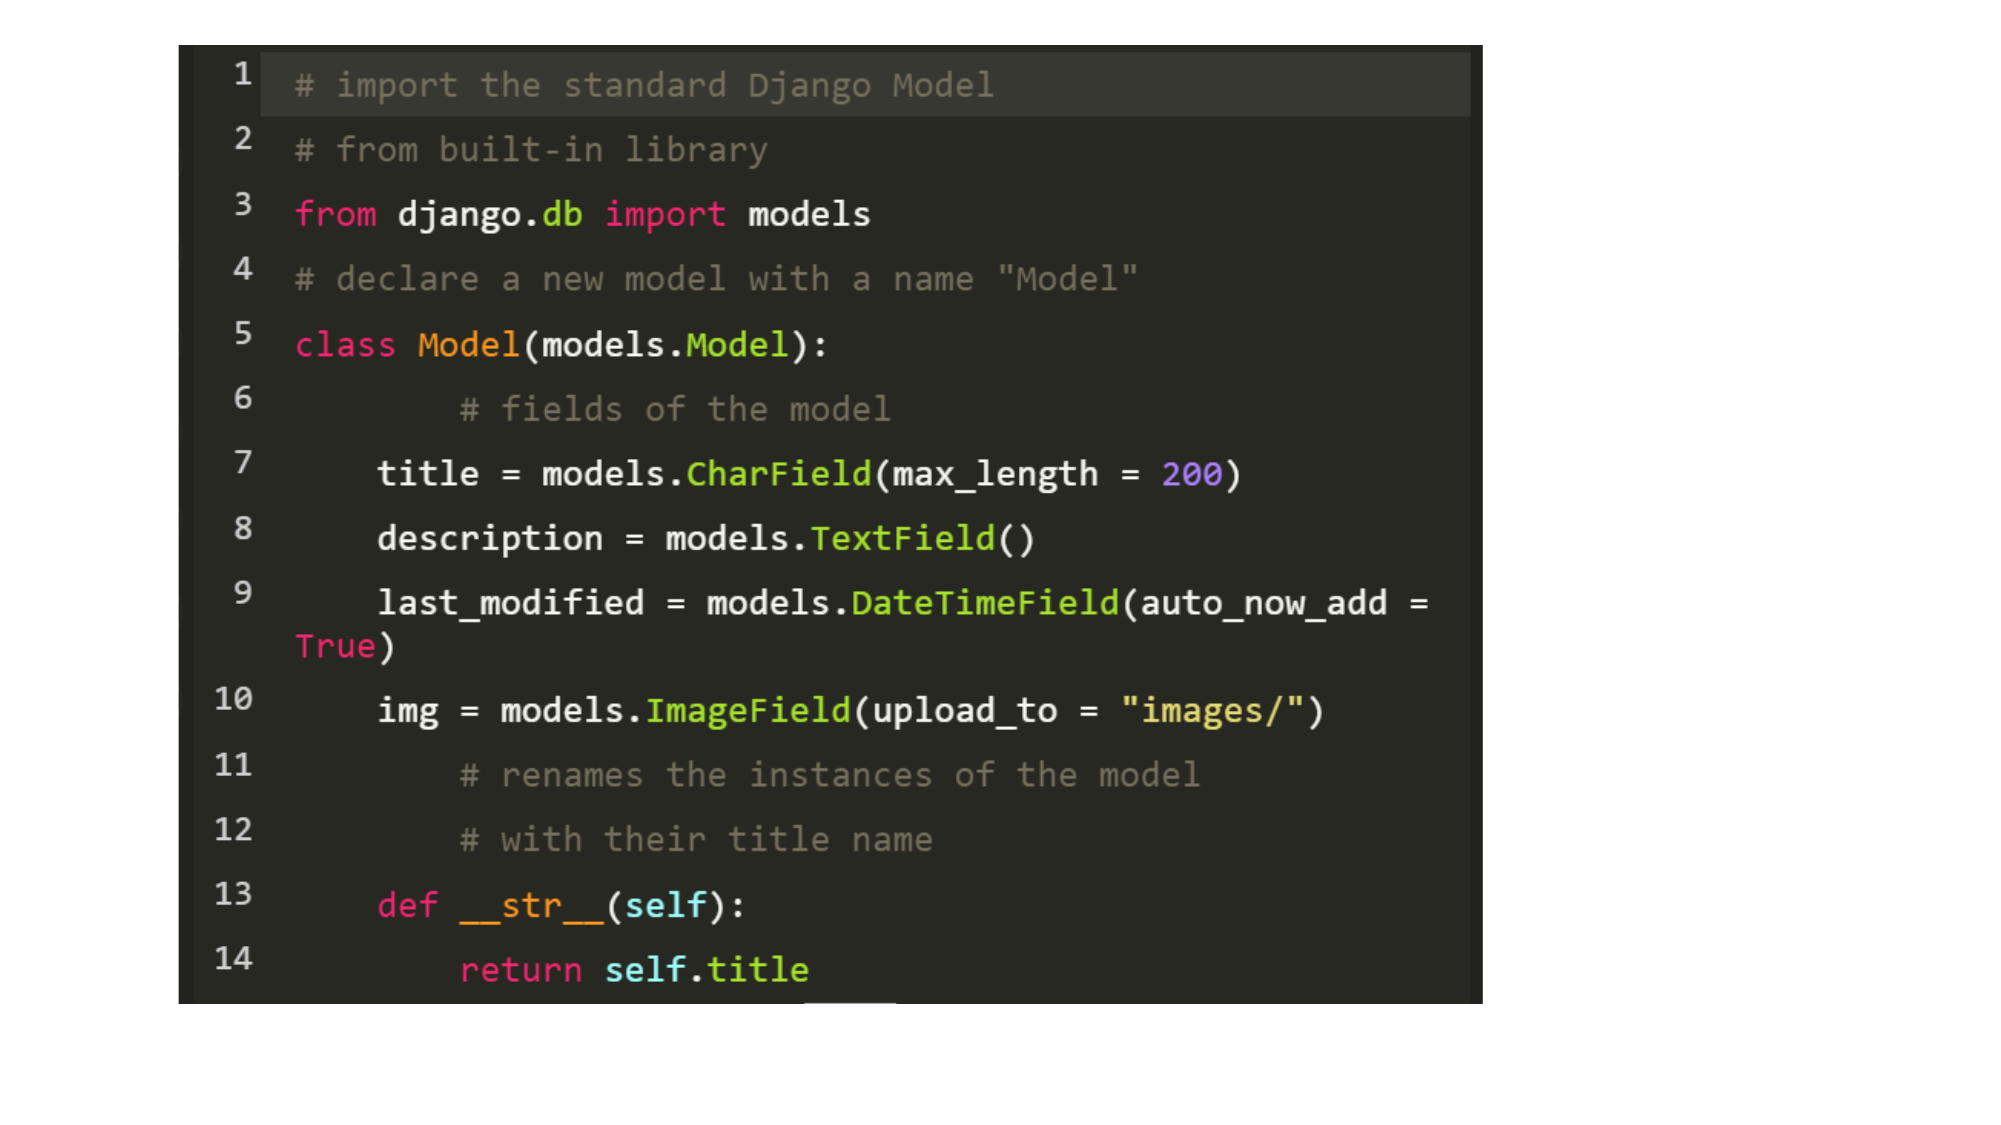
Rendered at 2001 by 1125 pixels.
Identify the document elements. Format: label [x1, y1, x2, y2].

picture [178, 44, 1483, 1004]
